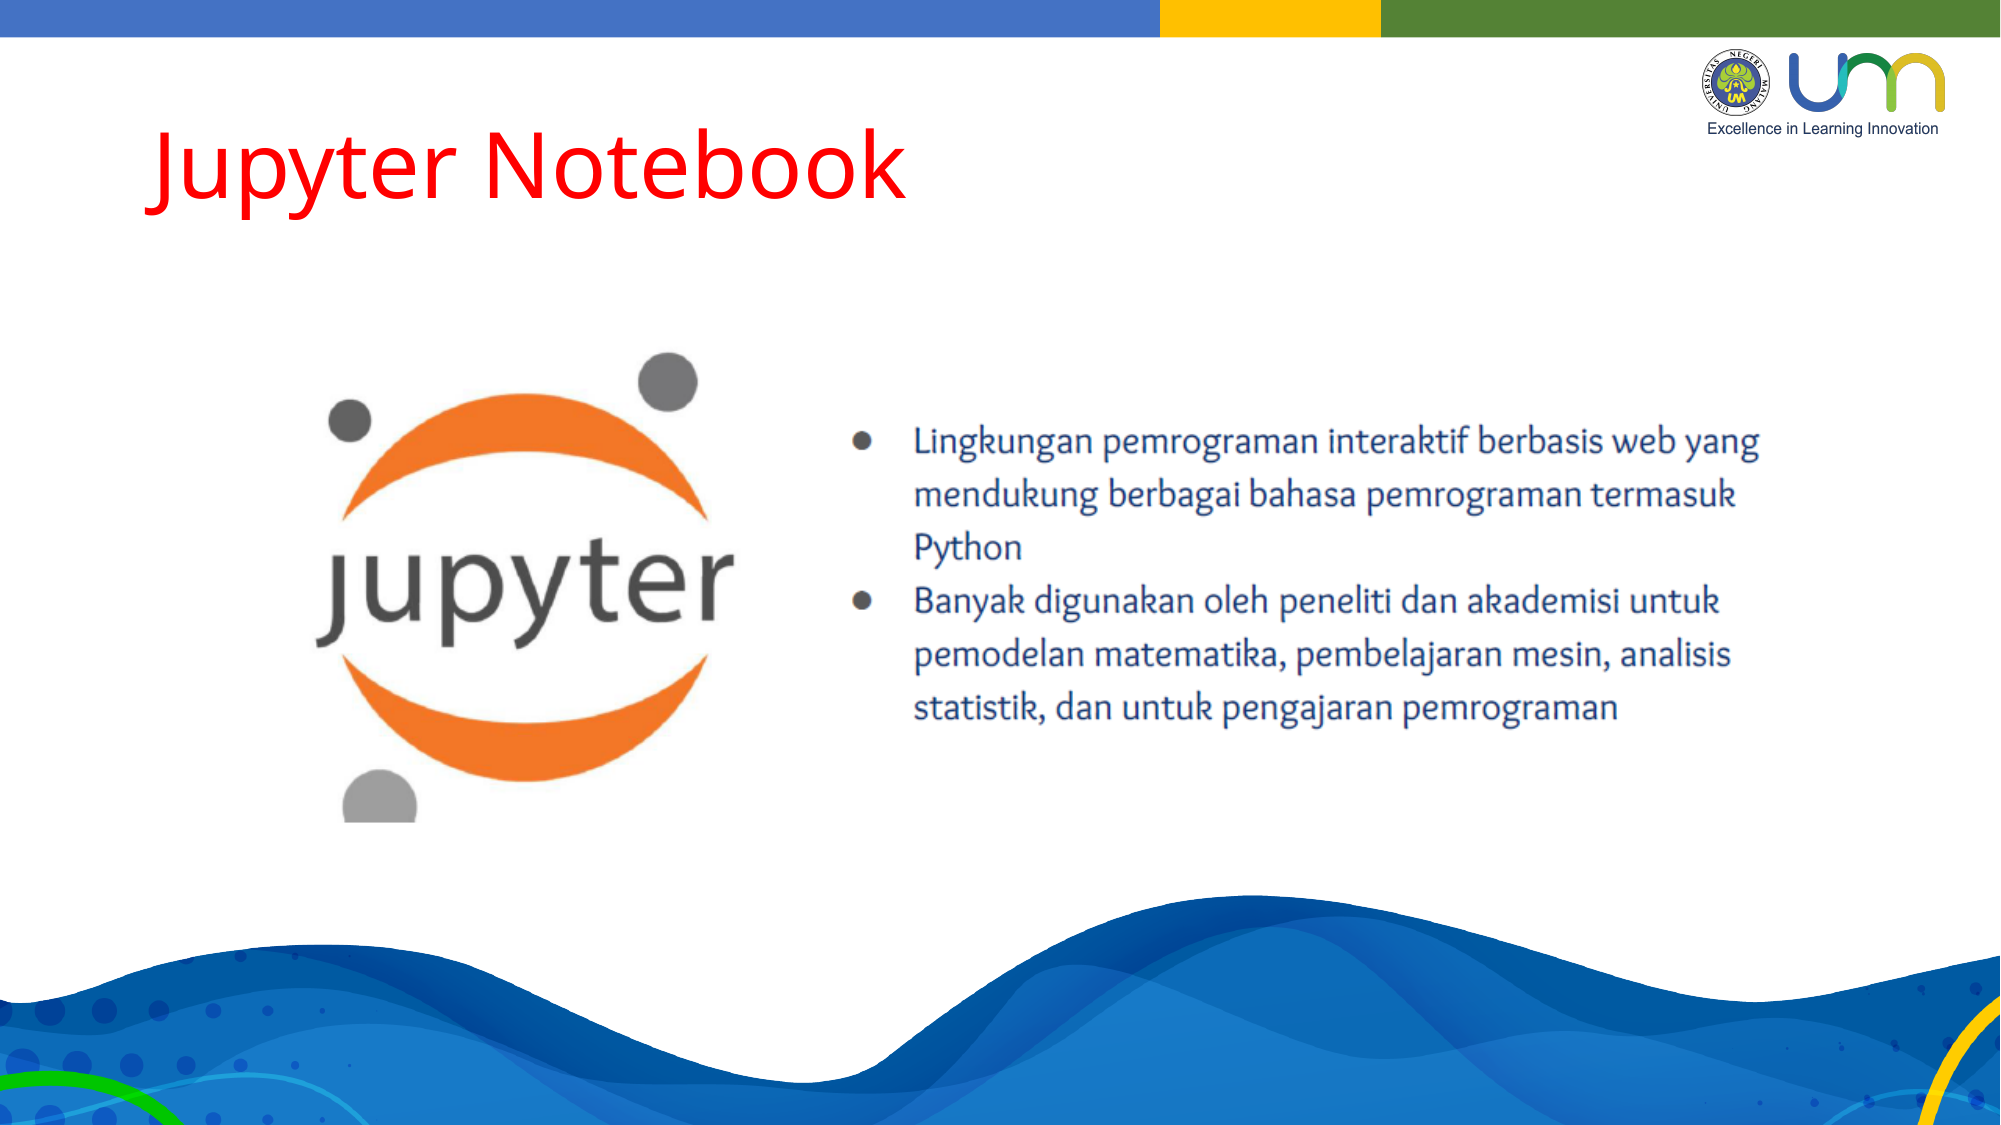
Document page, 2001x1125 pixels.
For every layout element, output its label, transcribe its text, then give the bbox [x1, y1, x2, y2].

title Jupyter Notebook [137, 59, 1863, 278]
picture [0, 38, 2000, 1125]
